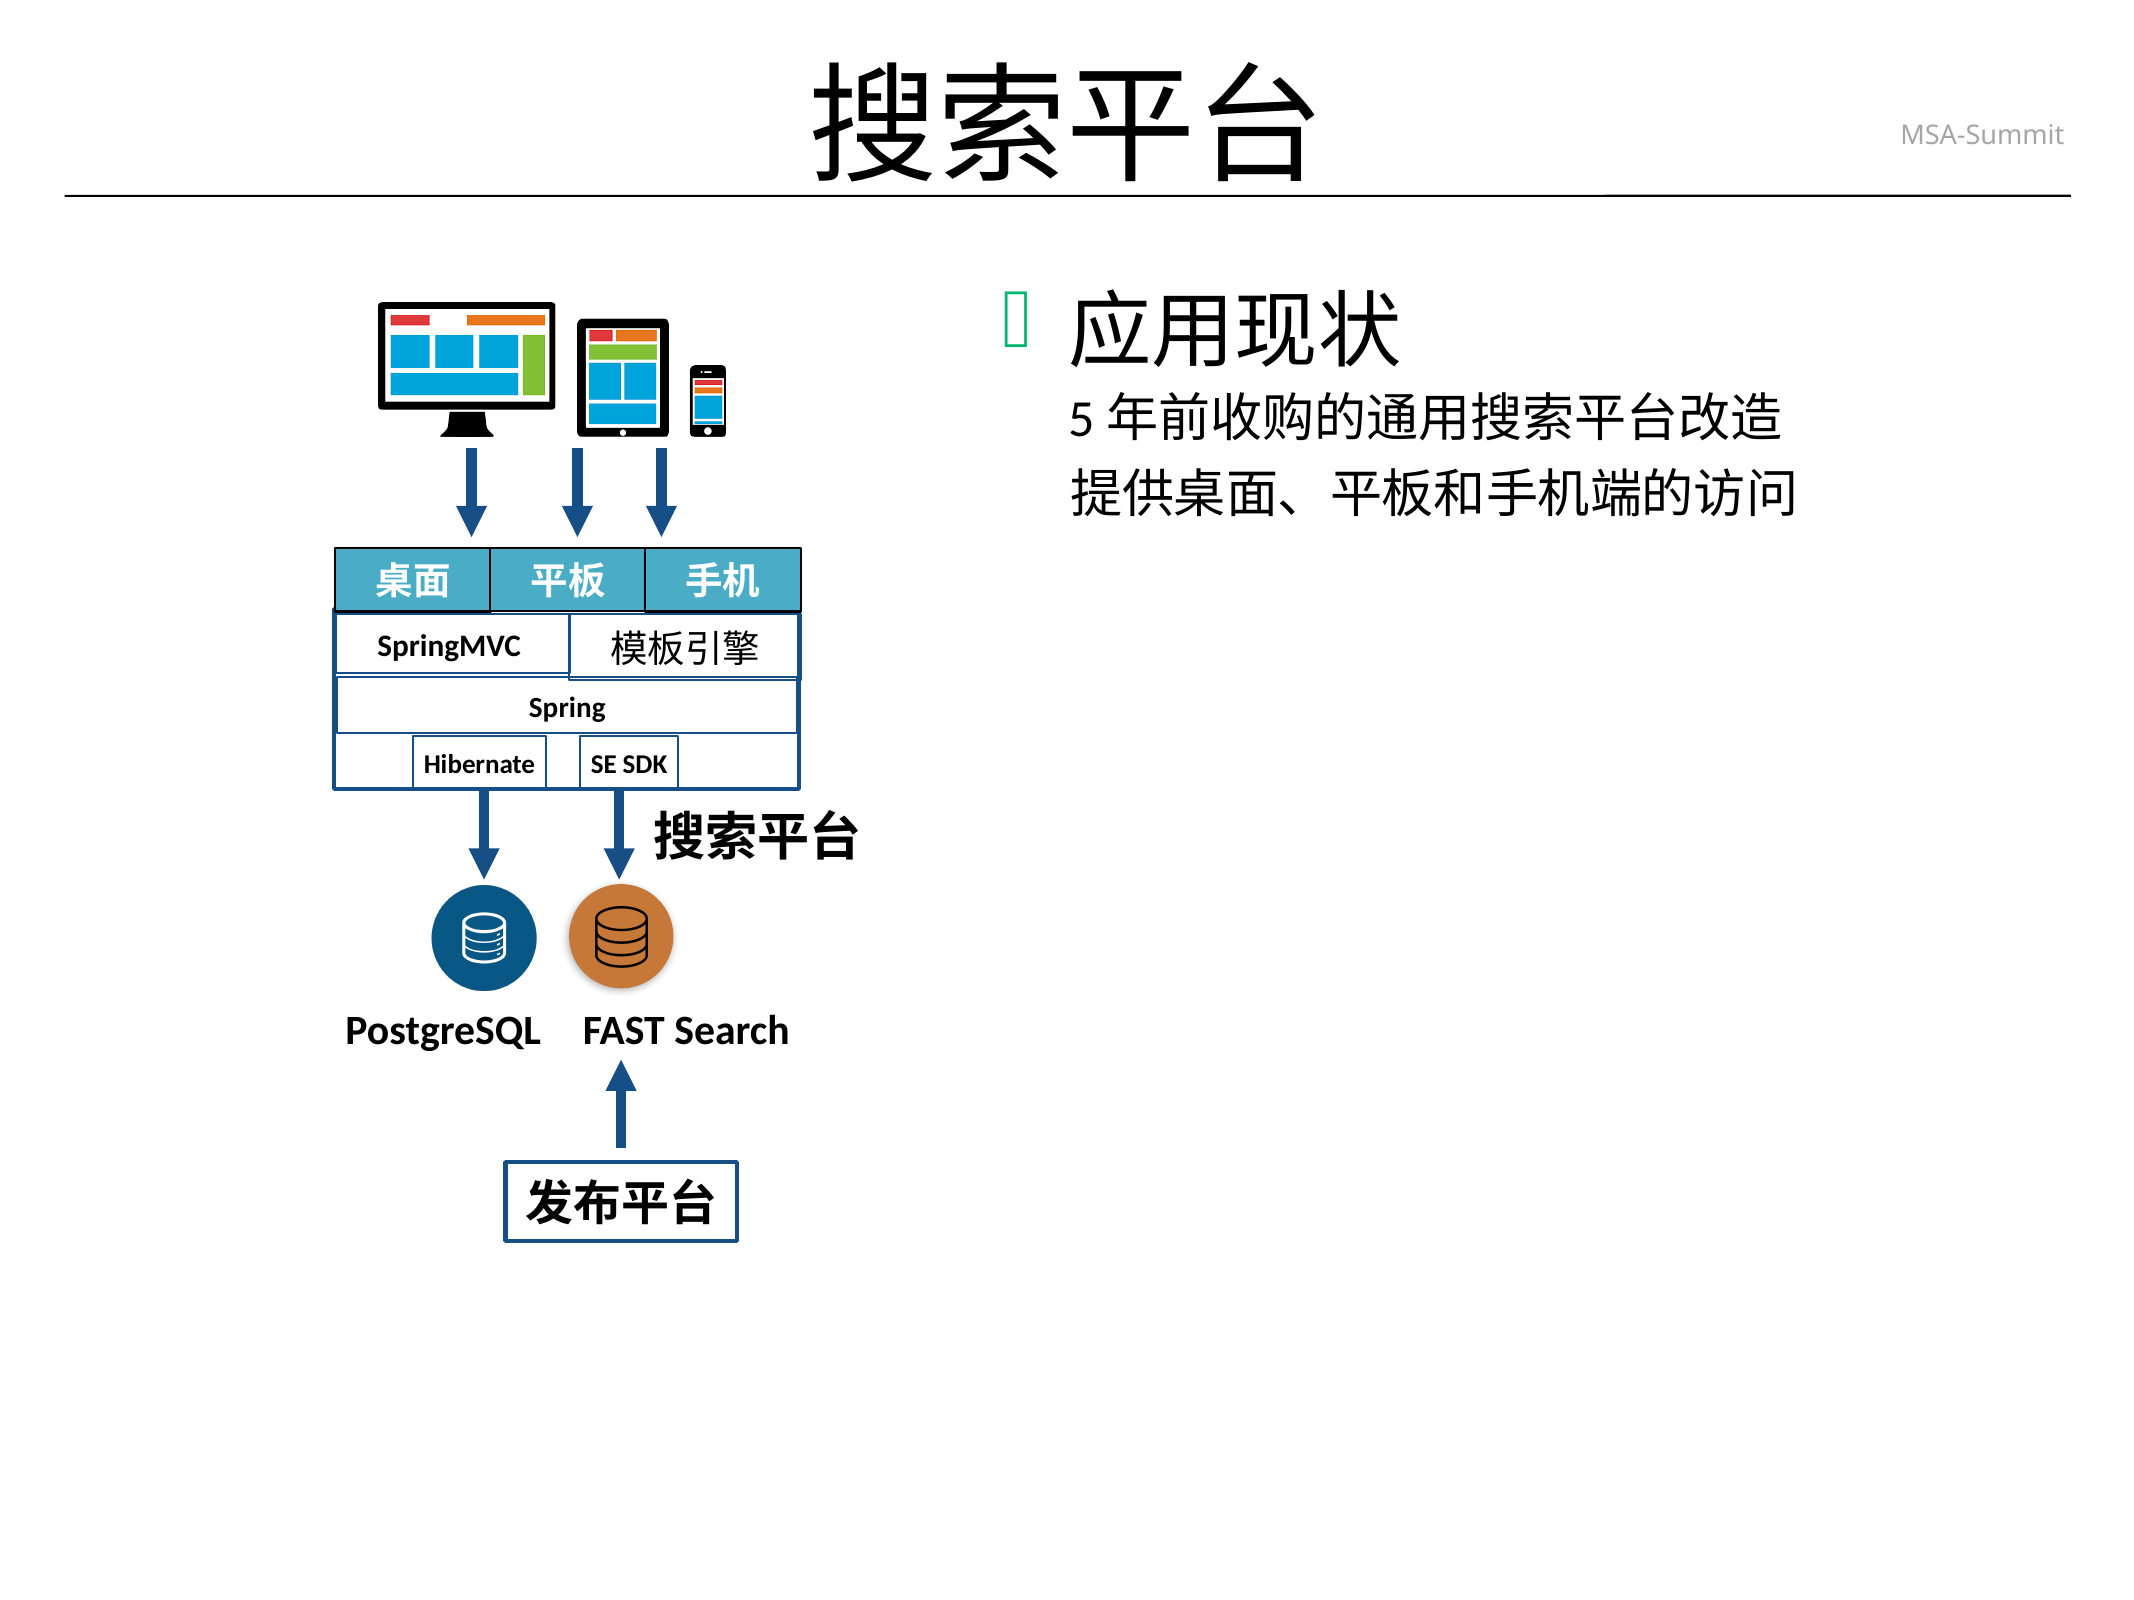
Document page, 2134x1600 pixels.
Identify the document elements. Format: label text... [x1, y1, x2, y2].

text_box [333, 301, 802, 1065]
text_box 发布平台 [505, 1161, 738, 1242]
text_box 搜索平台 [807, 792, 873, 876]
text_box 应用现状 [991, 266, 1413, 389]
text_box 5年前收购的通用搜索平台改造 [1057, 373, 1794, 458]
text_box 提供桌面、平板和手机端的访问 [1059, 449, 1809, 534]
title 搜索平台 [61, 38, 2072, 201]
